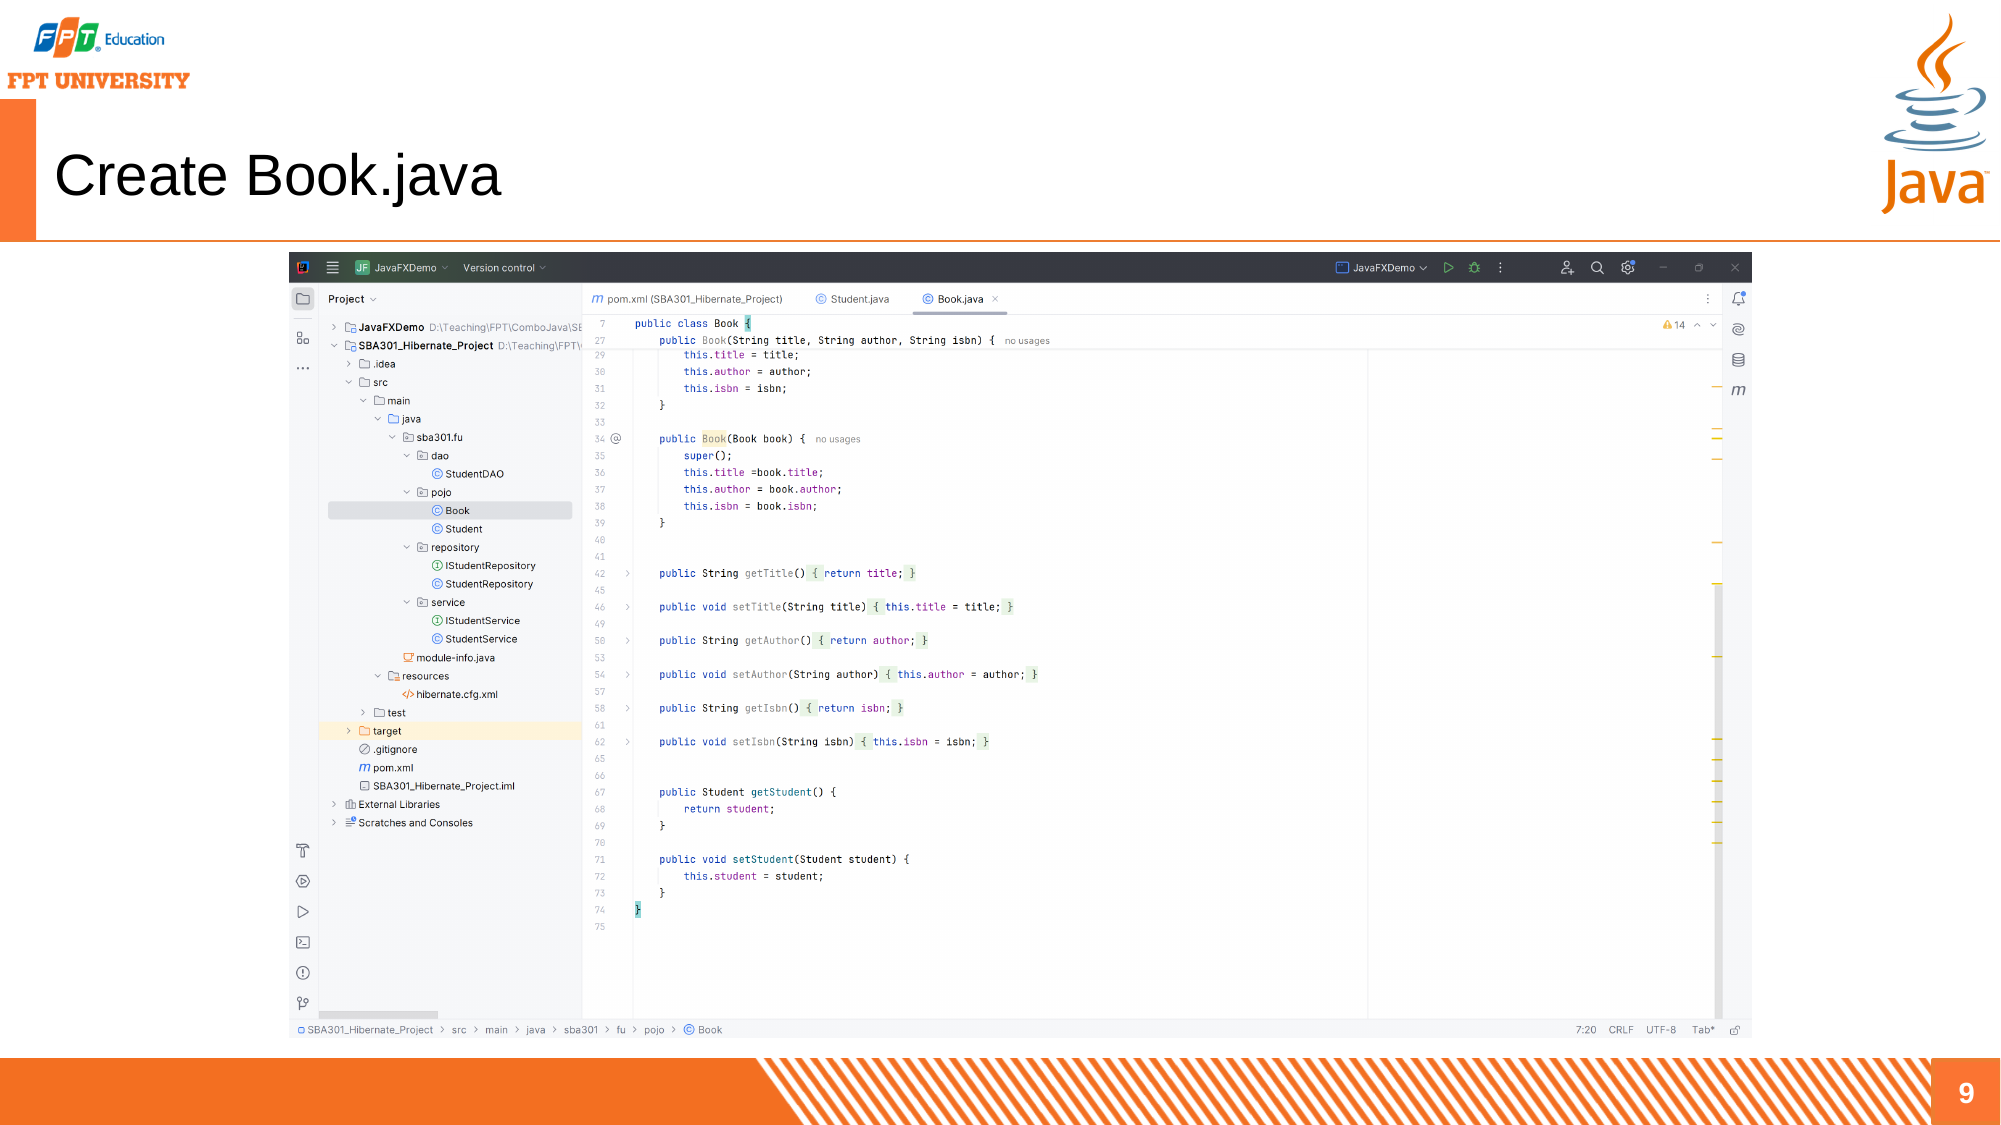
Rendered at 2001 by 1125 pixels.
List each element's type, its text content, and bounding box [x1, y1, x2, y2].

picture [1868, 4, 2000, 226]
picture [289, 252, 1752, 1038]
title Create Book.java [39, 123, 1872, 230]
picture [0, 2, 197, 99]
picture [0, 1058, 1934, 1125]
slide_number 9 [1933, 1059, 2000, 1124]
